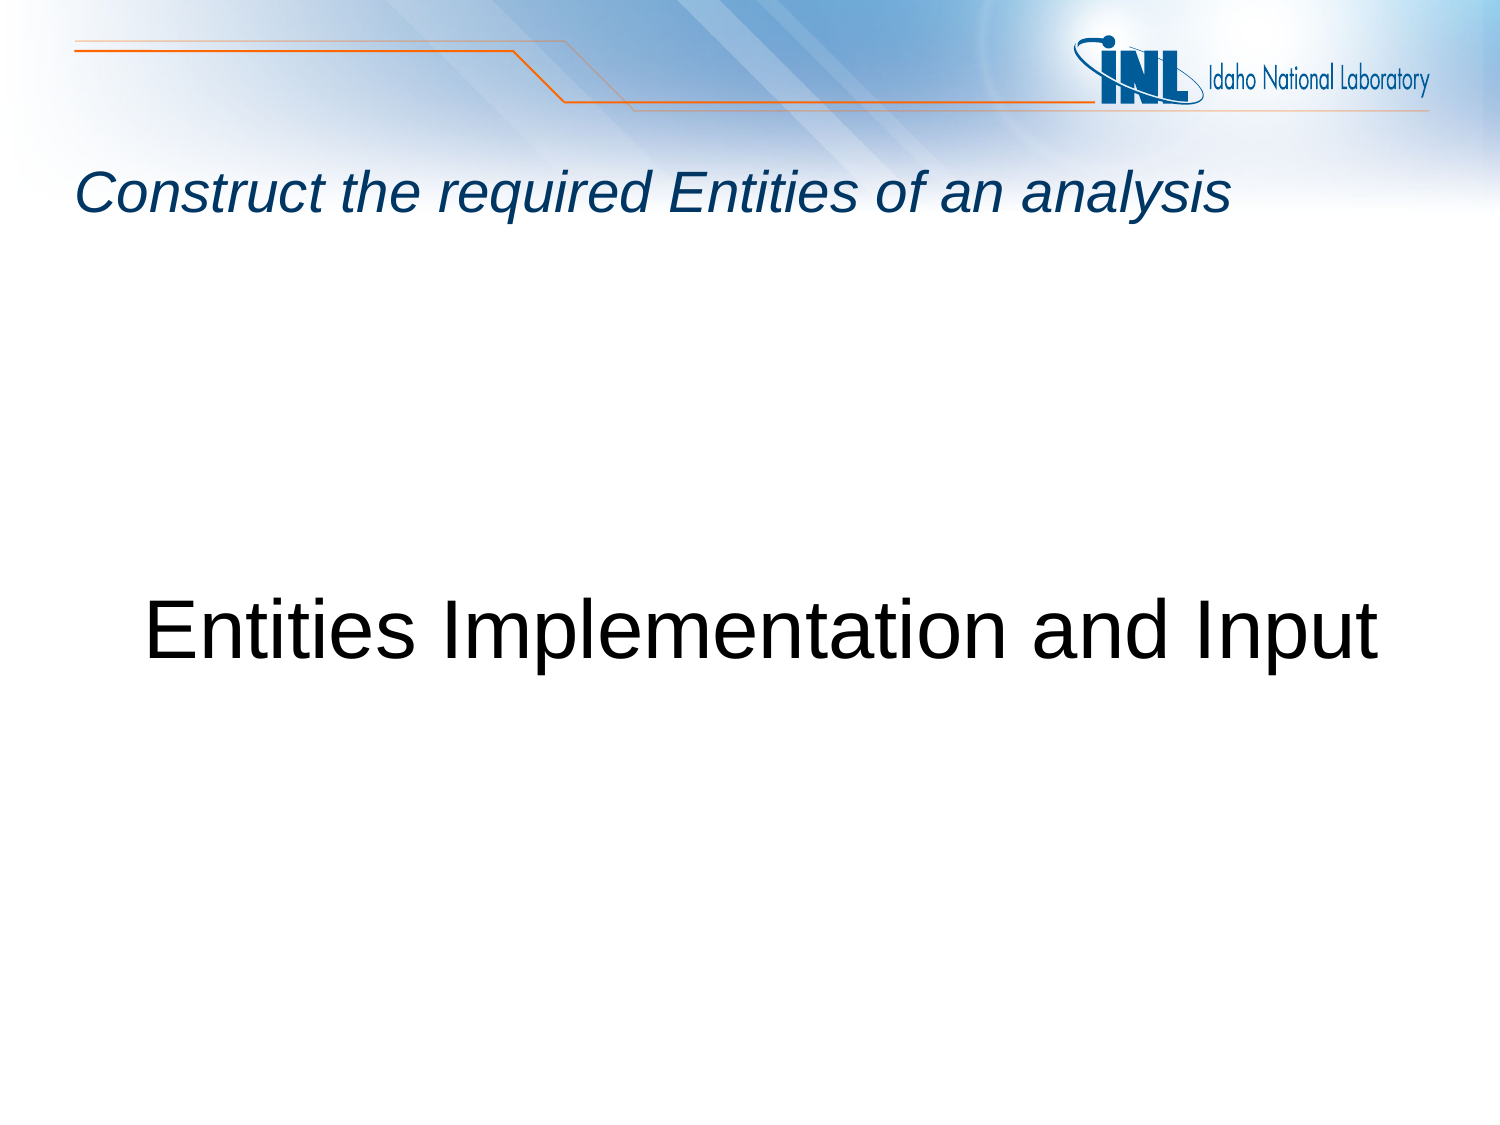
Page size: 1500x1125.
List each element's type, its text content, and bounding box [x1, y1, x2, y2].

picture [0, 0, 1500, 1125]
title Construct the required Entities of an analysis [74, 164, 1426, 227]
list Entities Implementation and Input [23, 261, 1426, 1005]
